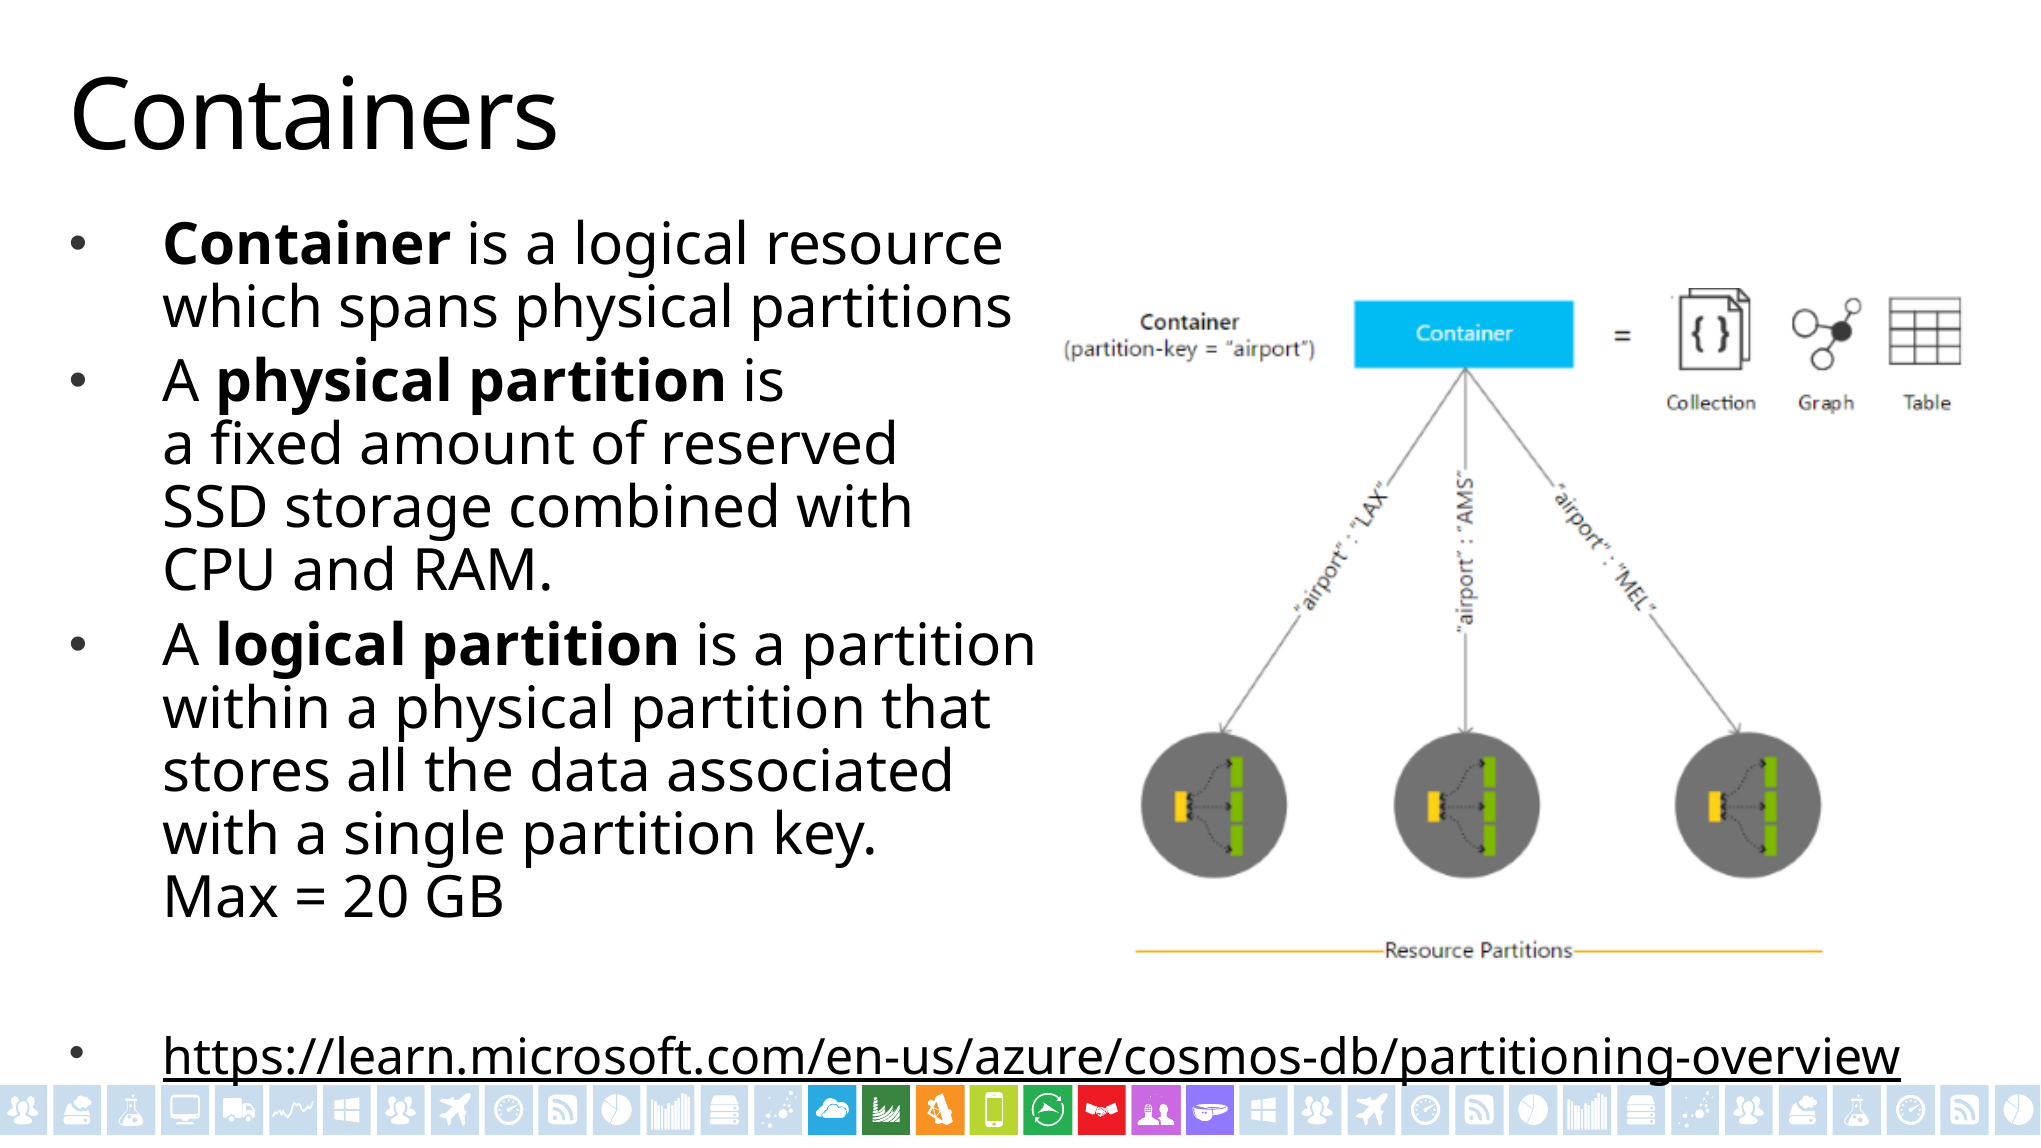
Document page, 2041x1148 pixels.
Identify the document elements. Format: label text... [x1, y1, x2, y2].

title Containers [45, 48, 1996, 198]
list Container is a logical resource which spans physical partitions A physical partition is a fixed amount of reserved SSD storage combined with CPU and RAM. A logical partition is a partition within a physical partition that stores all the data associated with a single partition key. Max = 20 GB https://learn.microsoft.com/en-us/azure/cosmos-db/partitioning-overview [45, 198, 1996, 1113]
picture [1036, 288, 1963, 1009]
